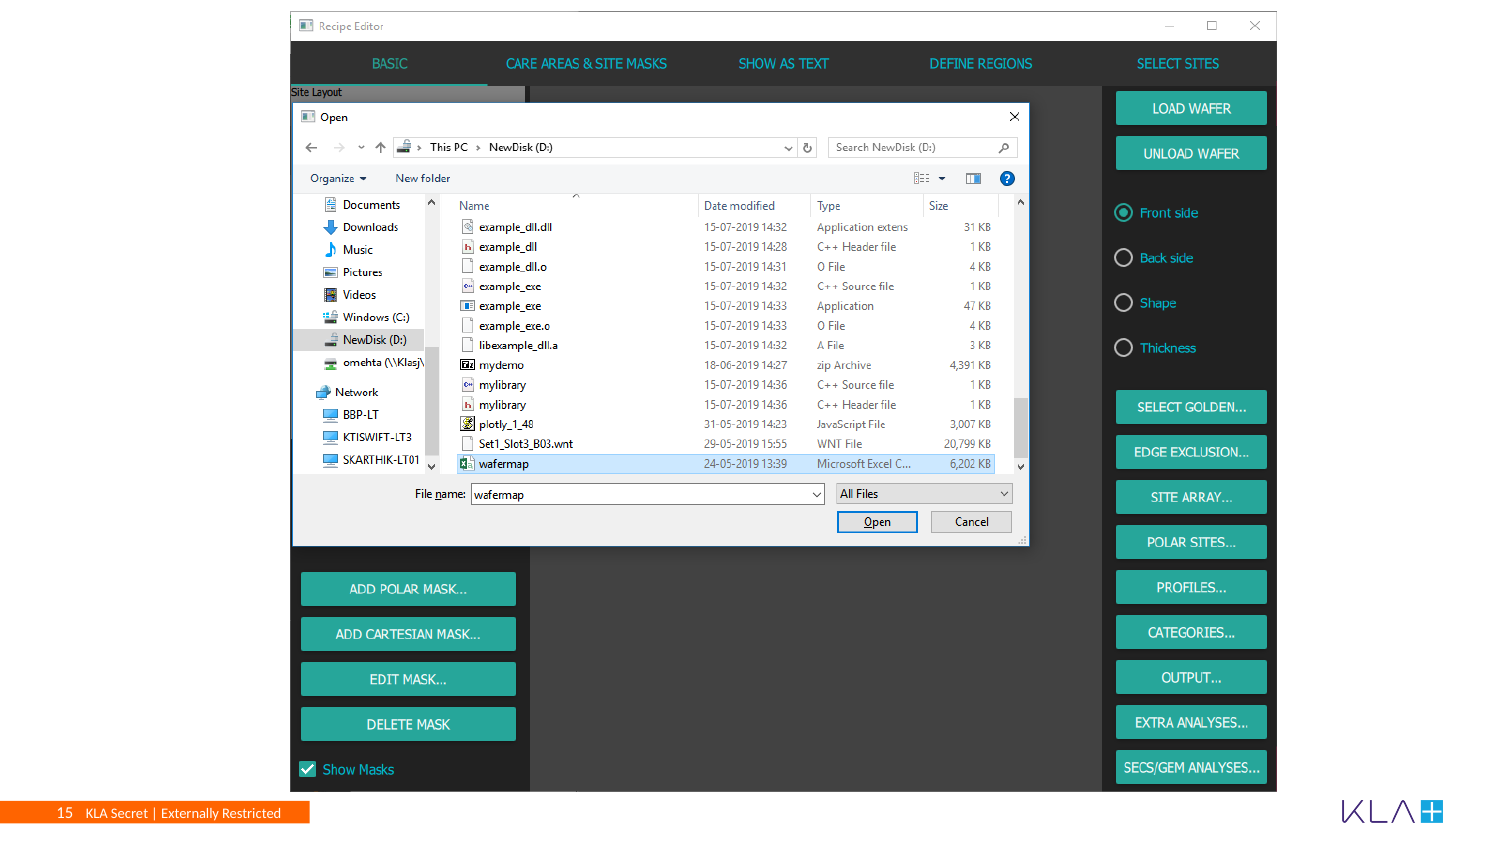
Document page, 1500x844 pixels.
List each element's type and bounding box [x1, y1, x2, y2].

picture [1342, 800, 1443, 823]
picture [290, 10, 1278, 792]
